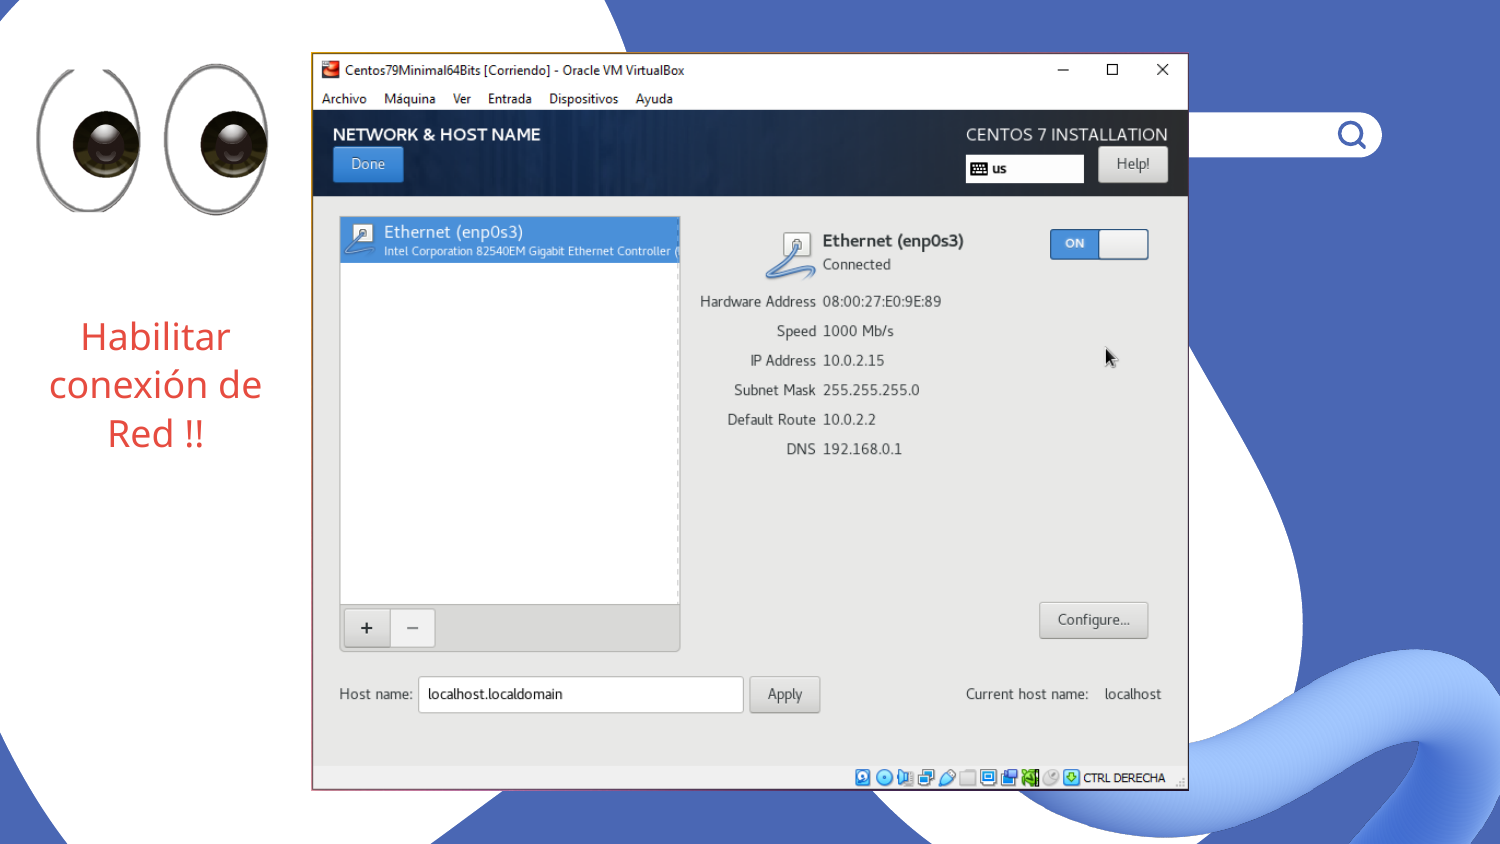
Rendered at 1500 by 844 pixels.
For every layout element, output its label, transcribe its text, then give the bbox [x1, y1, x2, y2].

picture [0, 52, 304, 230]
text_box Habilitar conexión de Red !! [0, 302, 306, 462]
picture [311, 52, 1500, 844]
